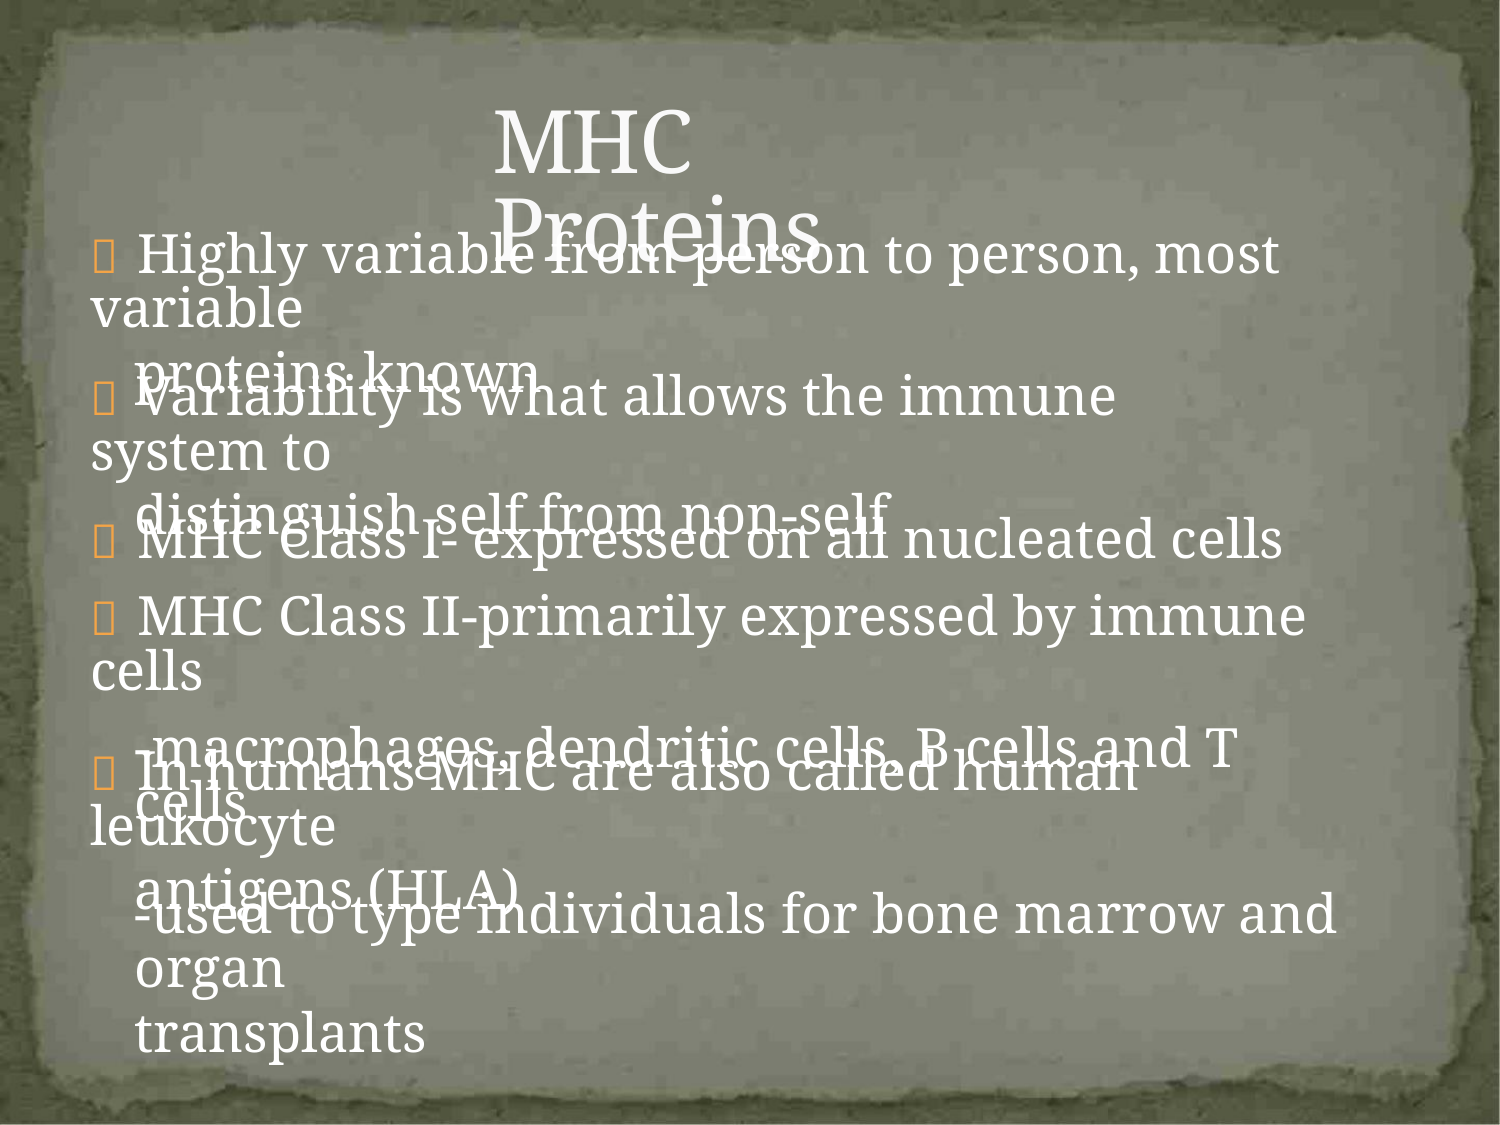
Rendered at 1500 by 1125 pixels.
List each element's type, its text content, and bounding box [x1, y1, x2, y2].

text_box  Highly variable from person to person, most variable proteins known [90, 229, 1396, 404]
text_box [0, 0, 1500, 1125]
text_box  Variability is what allows the immune system to distinguish self from non-self [89, 372, 1285, 515]
text_box MHC Proteins [492, 103, 1039, 229]
text_box  MHC Class I- expressed on all nucleated cells  MHC Class II-primarily expressed by immune cells -macrophages, dendritic cells, B cells and T cells [89, 515, 1348, 833]
text_box -used to type individuals for bone marrow and organ transplants [134, 889, 1396, 1064]
text_box  In humans MHC are also called human leukocyte antigens (HLA) [90, 747, 1316, 921]
